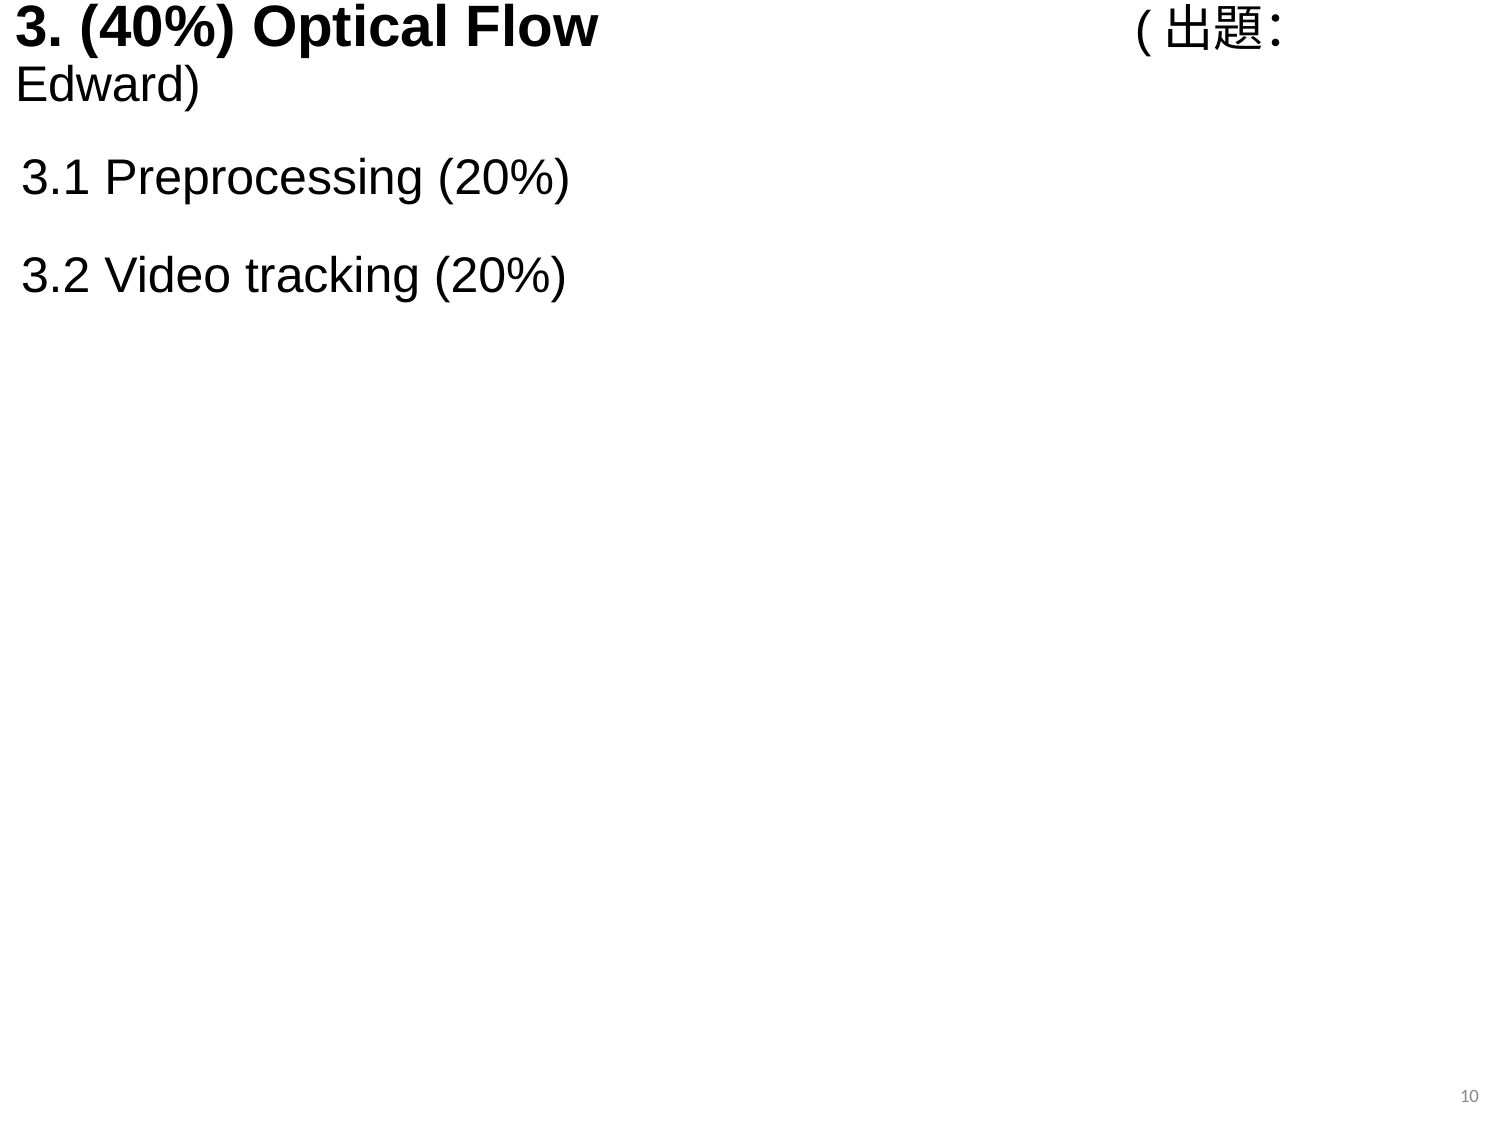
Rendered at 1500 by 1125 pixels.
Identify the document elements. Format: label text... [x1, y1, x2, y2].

title 3. (40%) Optical Flow (出題：Edward) [0, 3, 1500, 106]
slide_number 10 [1156, 1065, 1494, 1125]
list 3.1 Preprocessing (20%) 3.2 Video tracking (20%) [6, 99, 1494, 1026]
